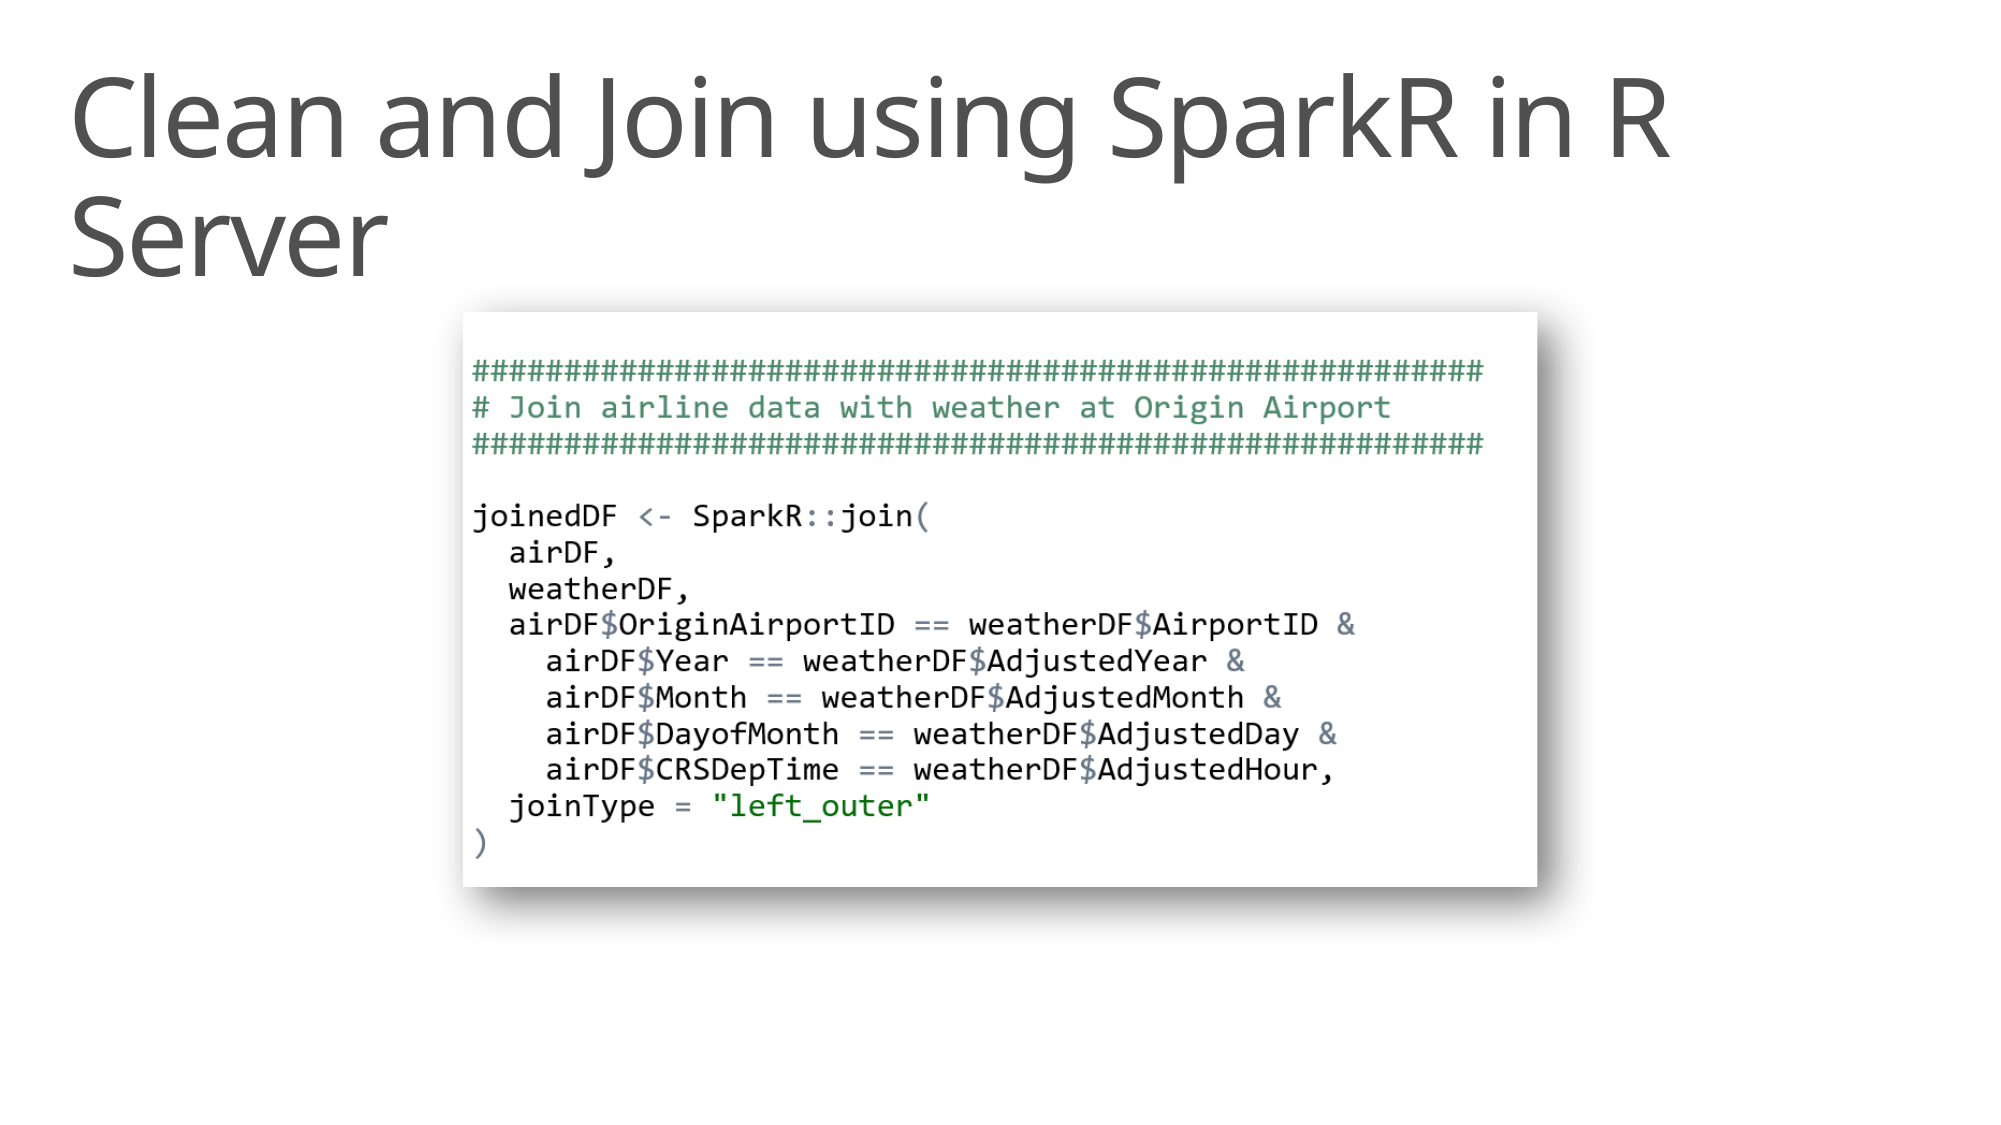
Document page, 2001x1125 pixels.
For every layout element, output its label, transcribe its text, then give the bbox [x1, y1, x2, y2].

picture [462, 311, 1538, 887]
title Clean and Join using SparkR in R Server [44, 47, 1957, 196]
